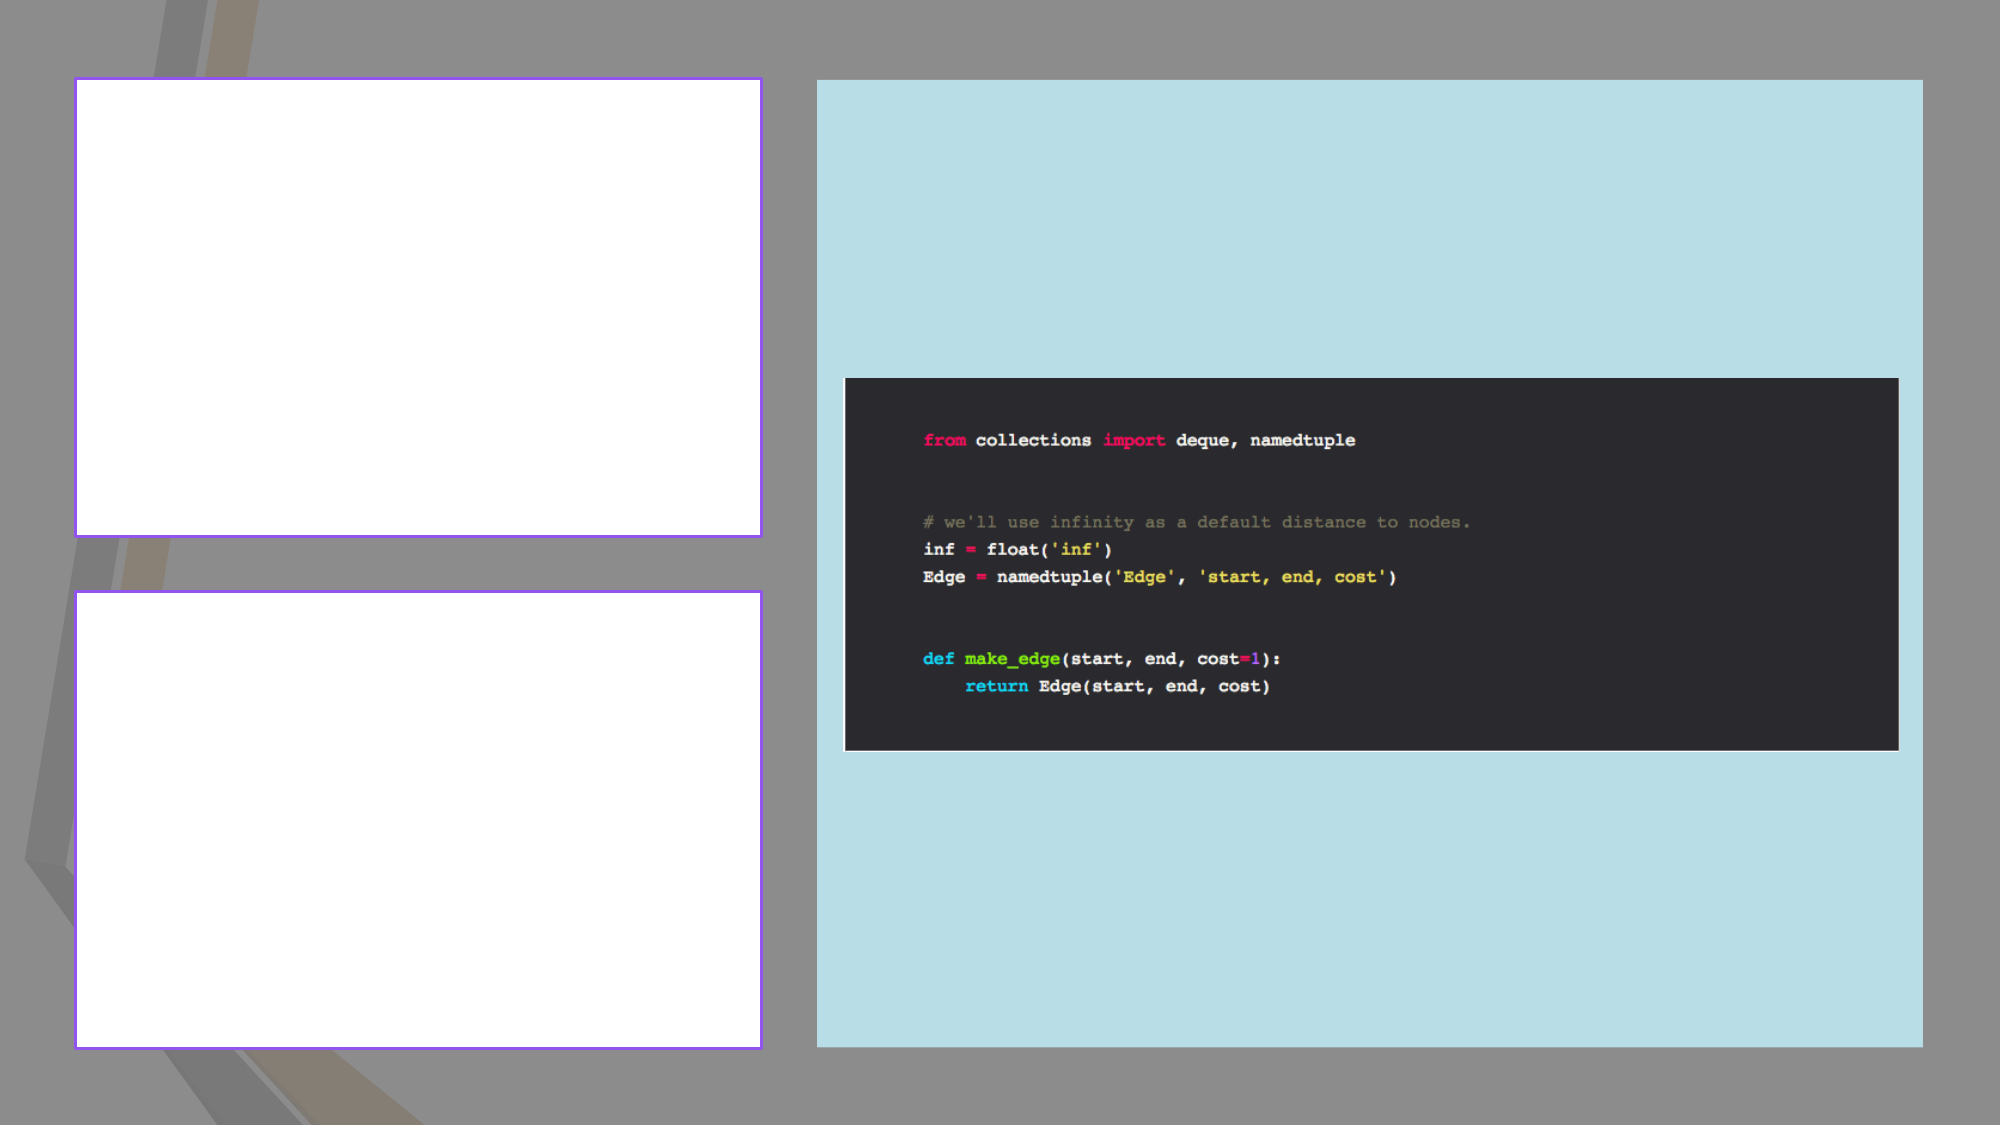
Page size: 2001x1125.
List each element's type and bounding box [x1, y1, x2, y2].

text_box [74, 77, 763, 537]
text_box [0, 0, 2000, 1125]
text_box [816, 79, 1924, 1049]
picture [843, 378, 1900, 752]
text_box [74, 590, 763, 1050]
